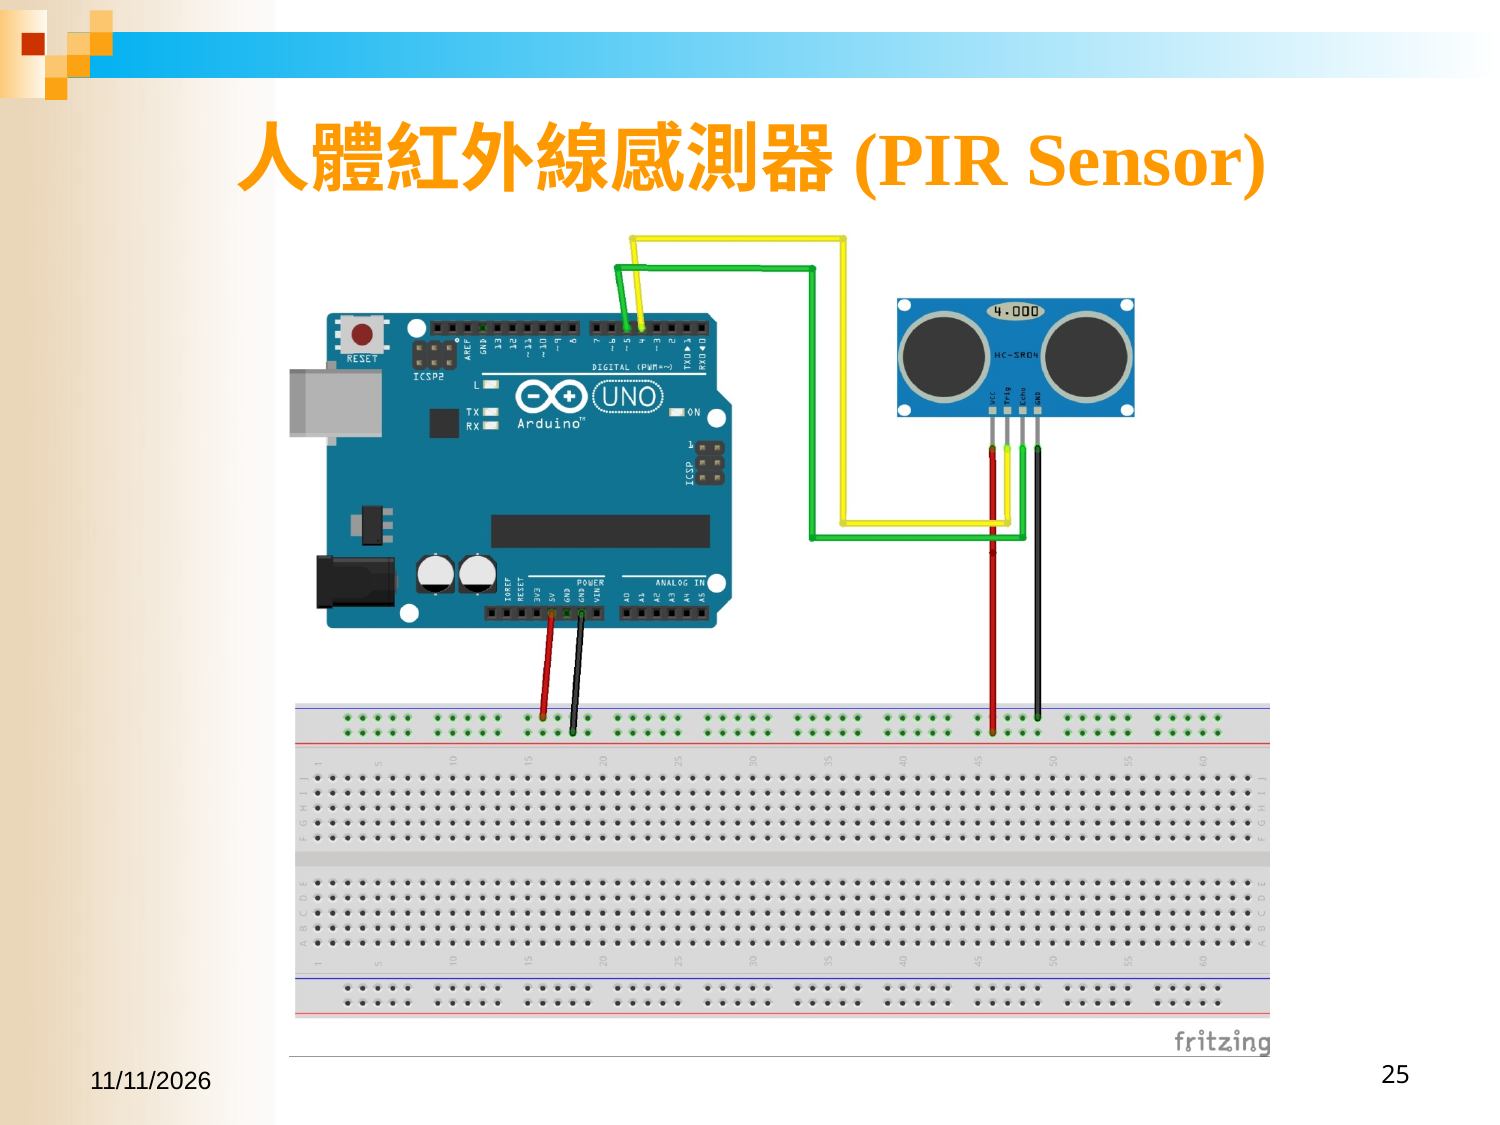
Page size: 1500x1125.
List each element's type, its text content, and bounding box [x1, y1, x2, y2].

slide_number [75, 1024, 425, 1103]
slide_number 25 [1074, 1025, 1425, 1100]
title 人體紅外線感測器(PIR Sensor) [76, 42, 1427, 268]
picture [288, 231, 1270, 1057]
